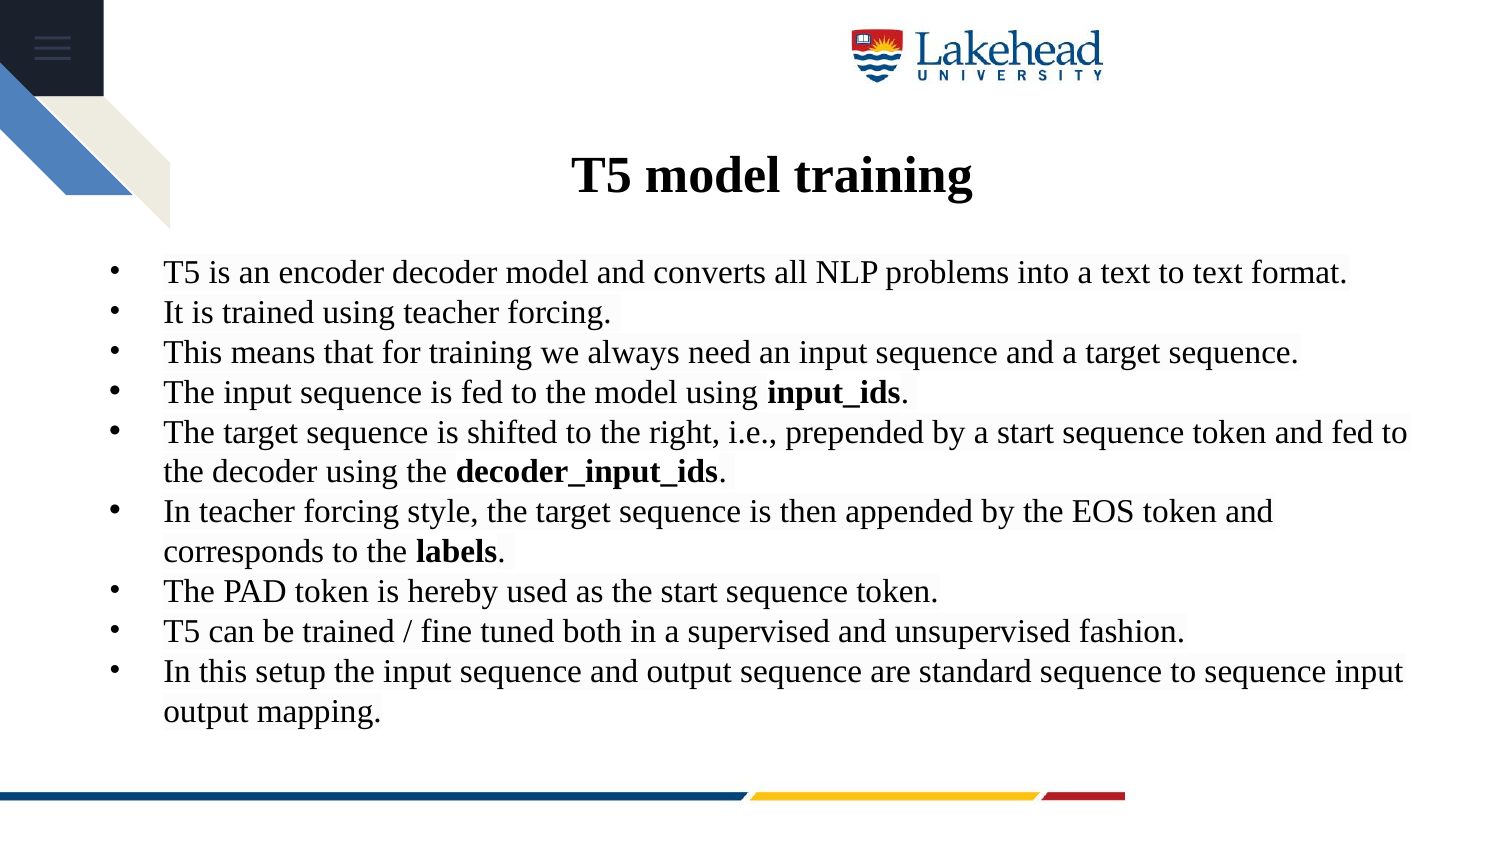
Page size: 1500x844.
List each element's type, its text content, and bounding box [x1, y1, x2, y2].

picture [0, 0, 1125, 844]
title T5 model training [191, 122, 1353, 220]
list T5 is an encoder decoder model and converts all NLP problems into a text to text format. It is trained using teacher forcing. This means that for training we always need an input sequence and a target sequence. The input sequence is fed to the model using input_ids. The target sequence is shifted to the right, i.e., prepended by a start sequence token and fed to the decoder using the decoder_input_ids. In teacher forcing style, the target sequence is then appended by the EOS token and corresponds to the labels. The PAD token is hereby used as the start sequence token. T5 can be trained / fine tuned both in a supervised and unsupervised fashion. In this setup the input sequence and output sequence are standard sequence to sequence input output mapping. [73, 242, 1445, 761]
